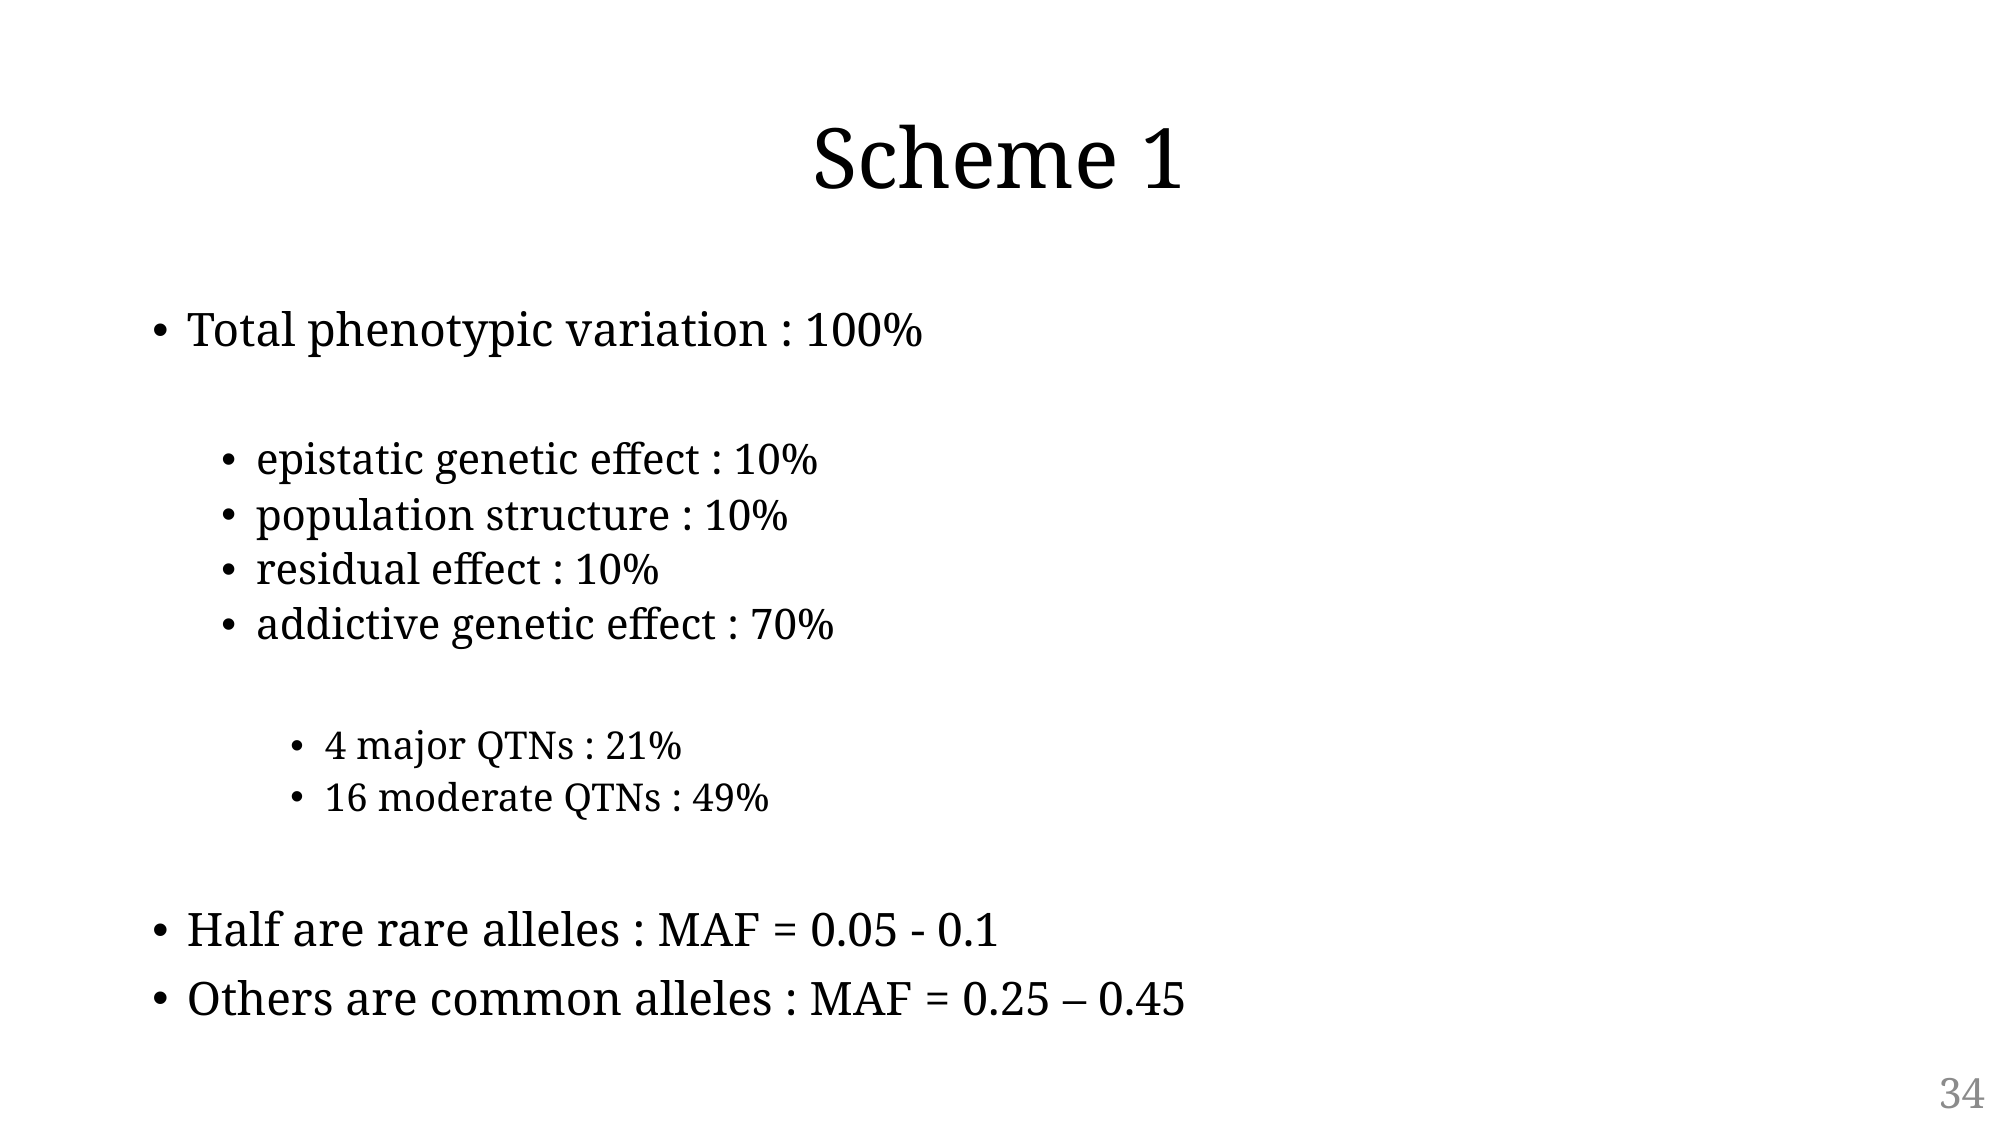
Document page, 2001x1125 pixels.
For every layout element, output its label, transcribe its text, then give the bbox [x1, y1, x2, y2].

slide_number 34 [1550, 1065, 2000, 1125]
title Scheme 1 [137, 52, 1863, 271]
list Total phenotypic variation : 100% epistatic genetic effect : 10% population structure : 10% residual effect : 10% addictive genetic effect : 70% 4 major QTNs : 21% 16 moderate QTNs : 49% Half are rare alleles : MAF = 0.05 - 0.1 Others are common alleles : MAF = 0.25 – 0.45 [137, 299, 1863, 1041]
